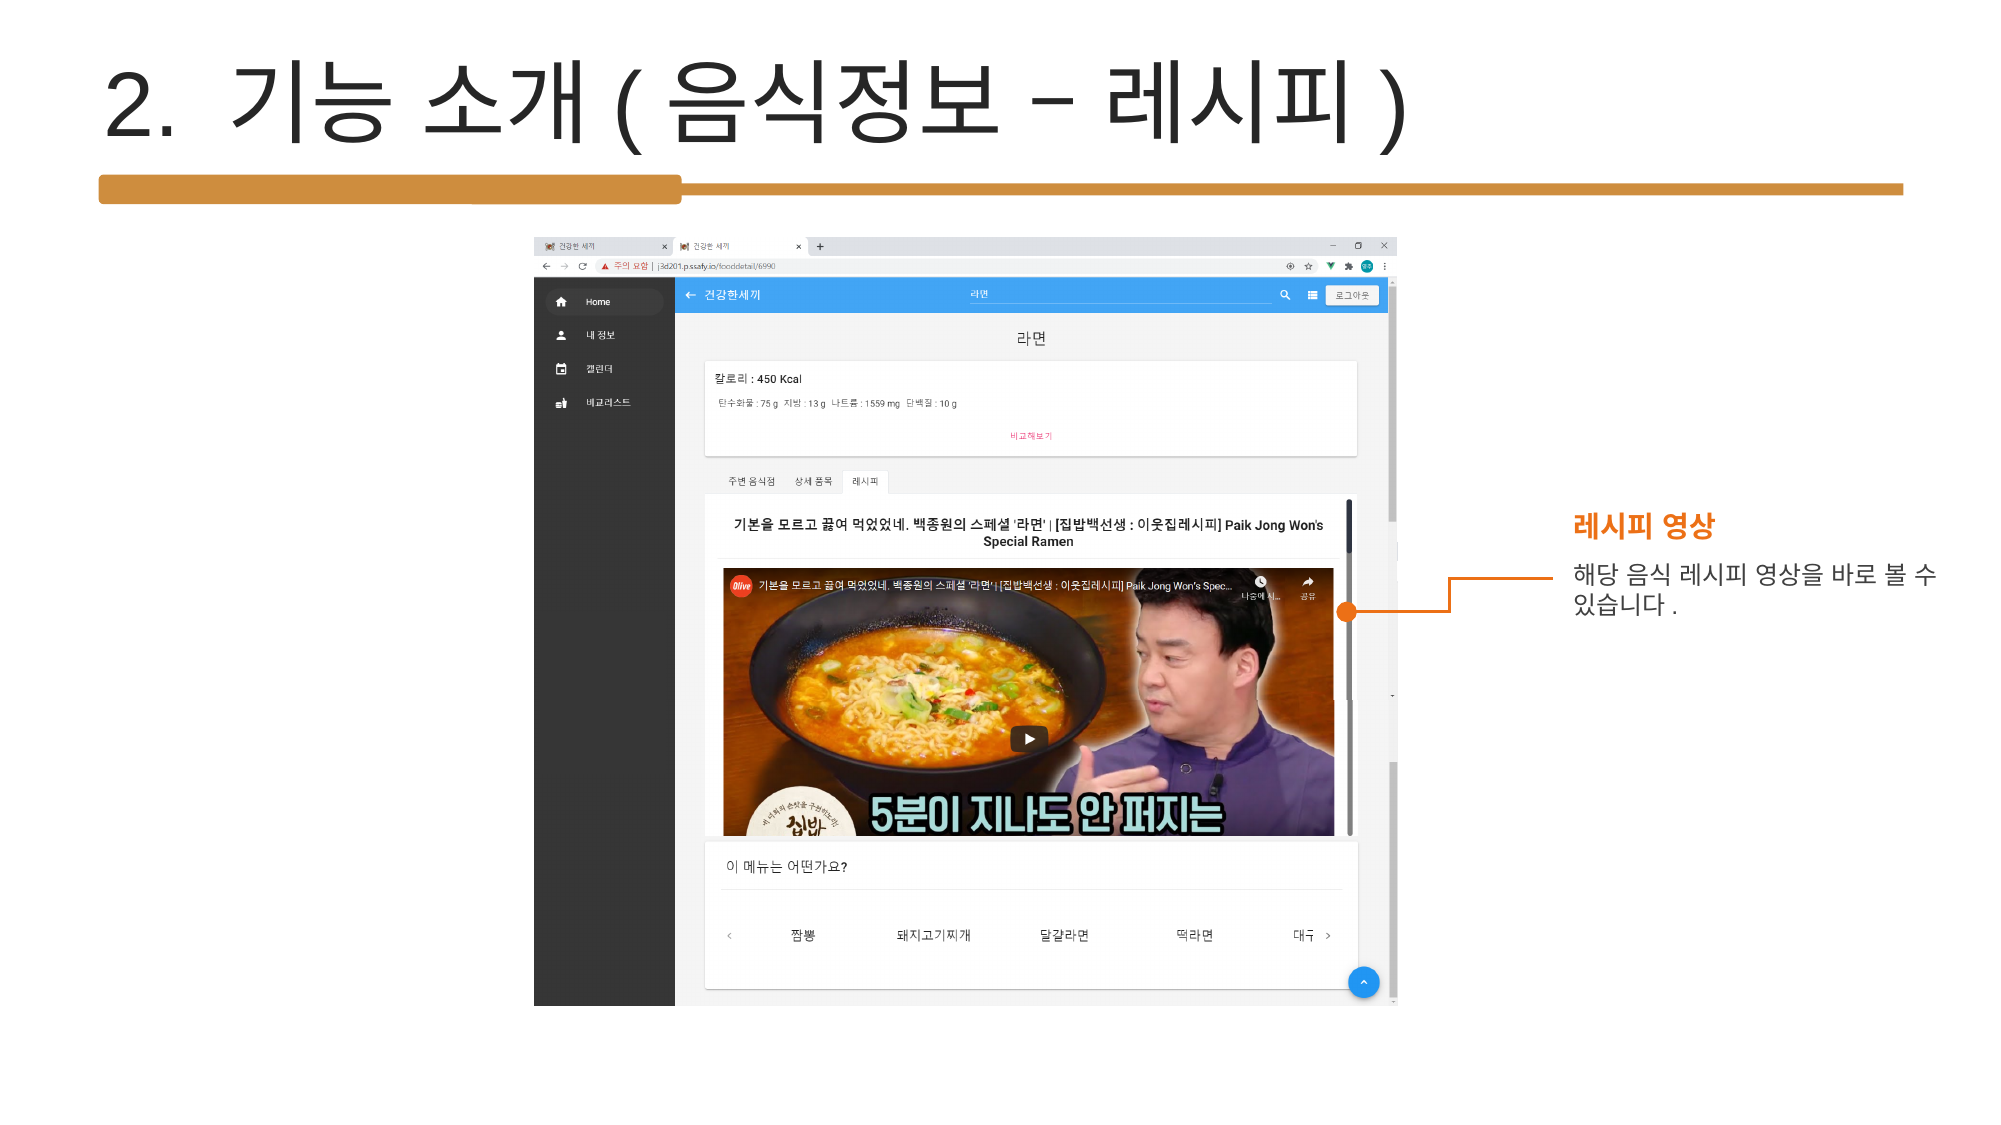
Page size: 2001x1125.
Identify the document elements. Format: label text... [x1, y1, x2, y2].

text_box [534, 237, 1398, 1006]
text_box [1346, 578, 1553, 612]
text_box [1573, 499, 1958, 628]
list 2. 기능 소개(음식정보 – 레시피) [88, 47, 1914, 167]
